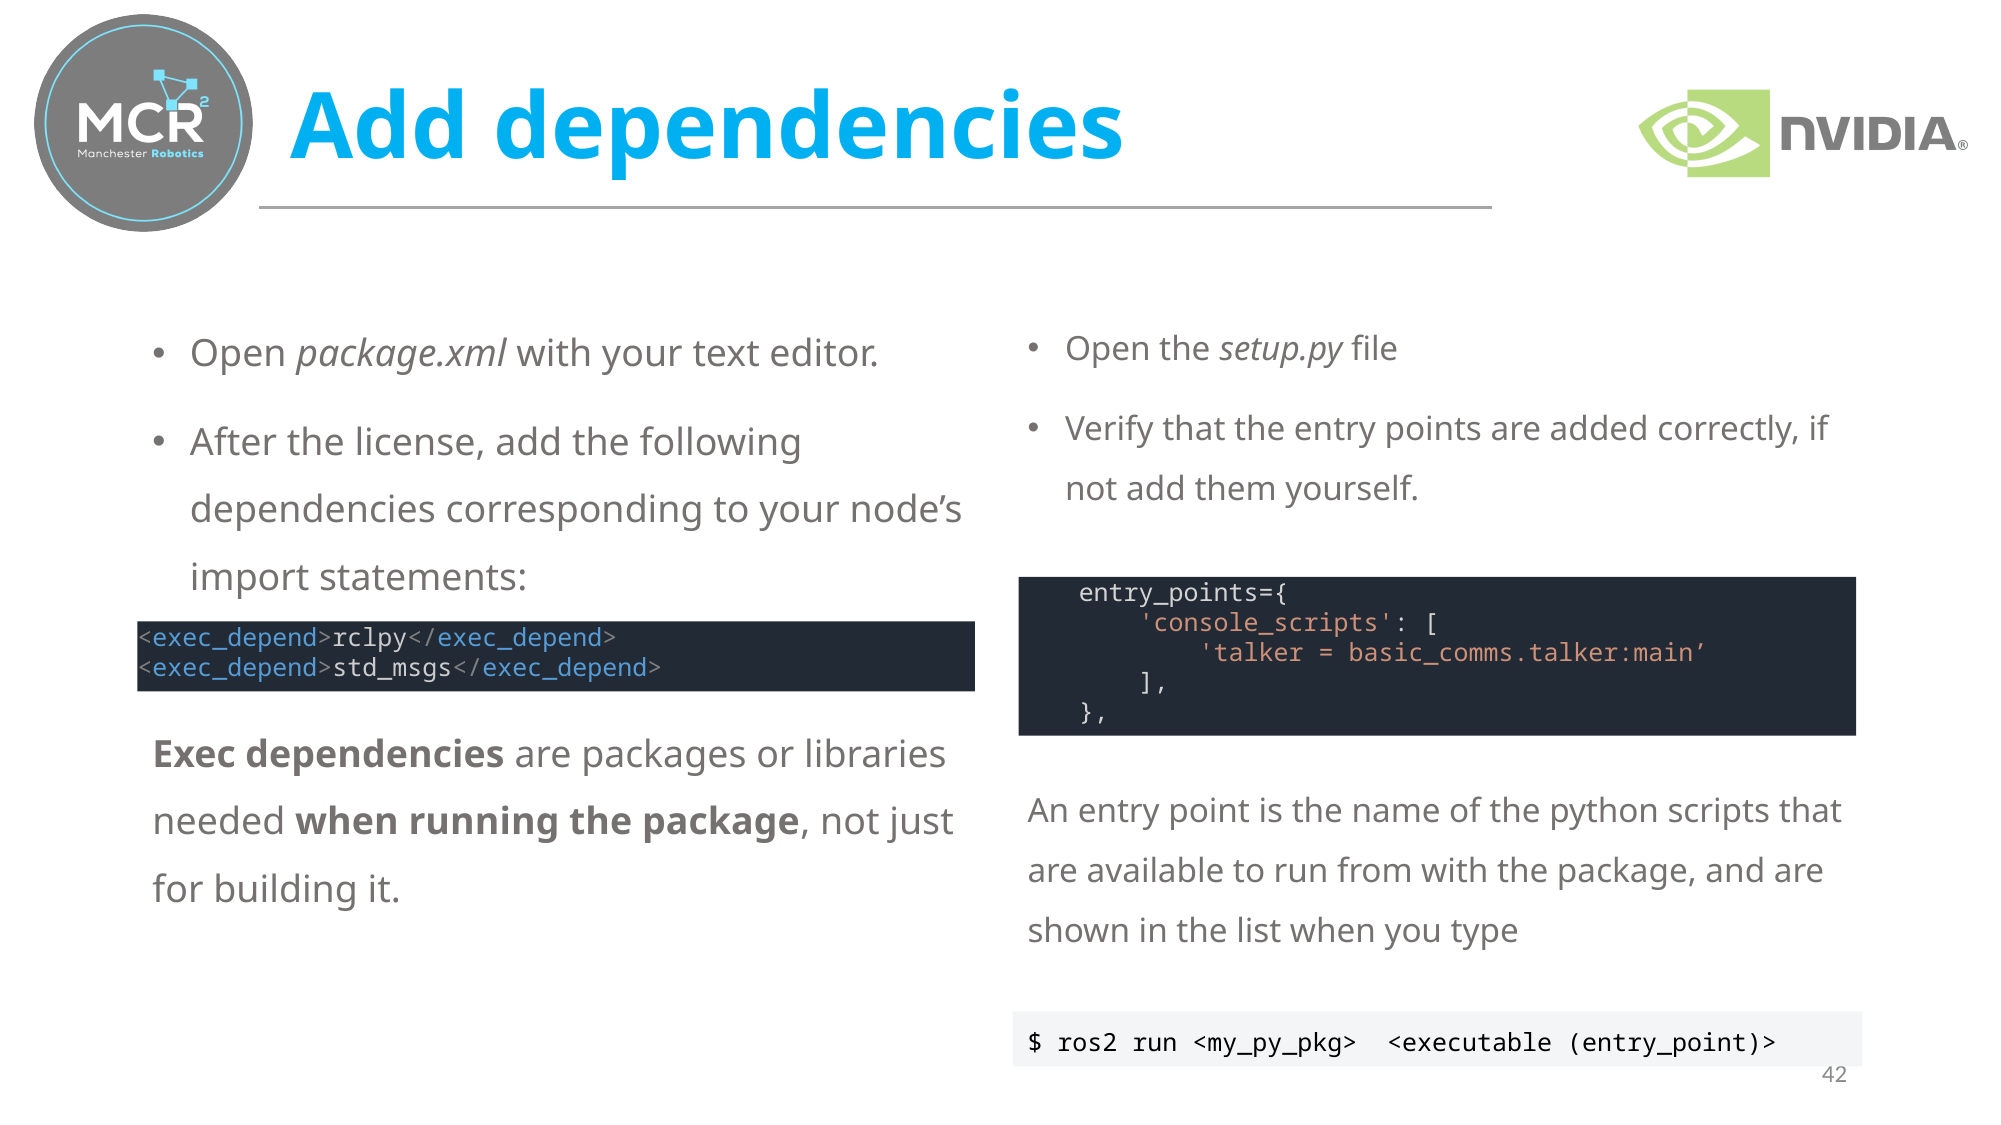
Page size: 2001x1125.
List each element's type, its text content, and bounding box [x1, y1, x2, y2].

text_box $ ros2 run <my_py_pkg> <executable (entry_point)> [1012, 1011, 1863, 1067]
list Open package.xml with your text editor. After the license, add the following dependencies corresponding to your node’s import statements: Exec dependencies are packages or libraries needed when running the package, not just for building it. [137, 299, 988, 1014]
text_box entry_points={ 'console_scripts': [ 'talker = basic_comms.talker:main’ ], }, [1018, 576, 1857, 736]
list Open the setup.py file Verify that the entry points are added correctly, if not add them yourself. An entry point is the name of the python scripts that are available to run from with the package, and are shown in the list when you type [1012, 299, 1863, 1011]
text_box <exec_depend>rclpy</exec_depend> <exec_depend>std_msgs</exec_depend> [137, 621, 975, 692]
slide_number 42 [1412, 1067, 1863, 1103]
title Add dependencies [275, 19, 1615, 238]
